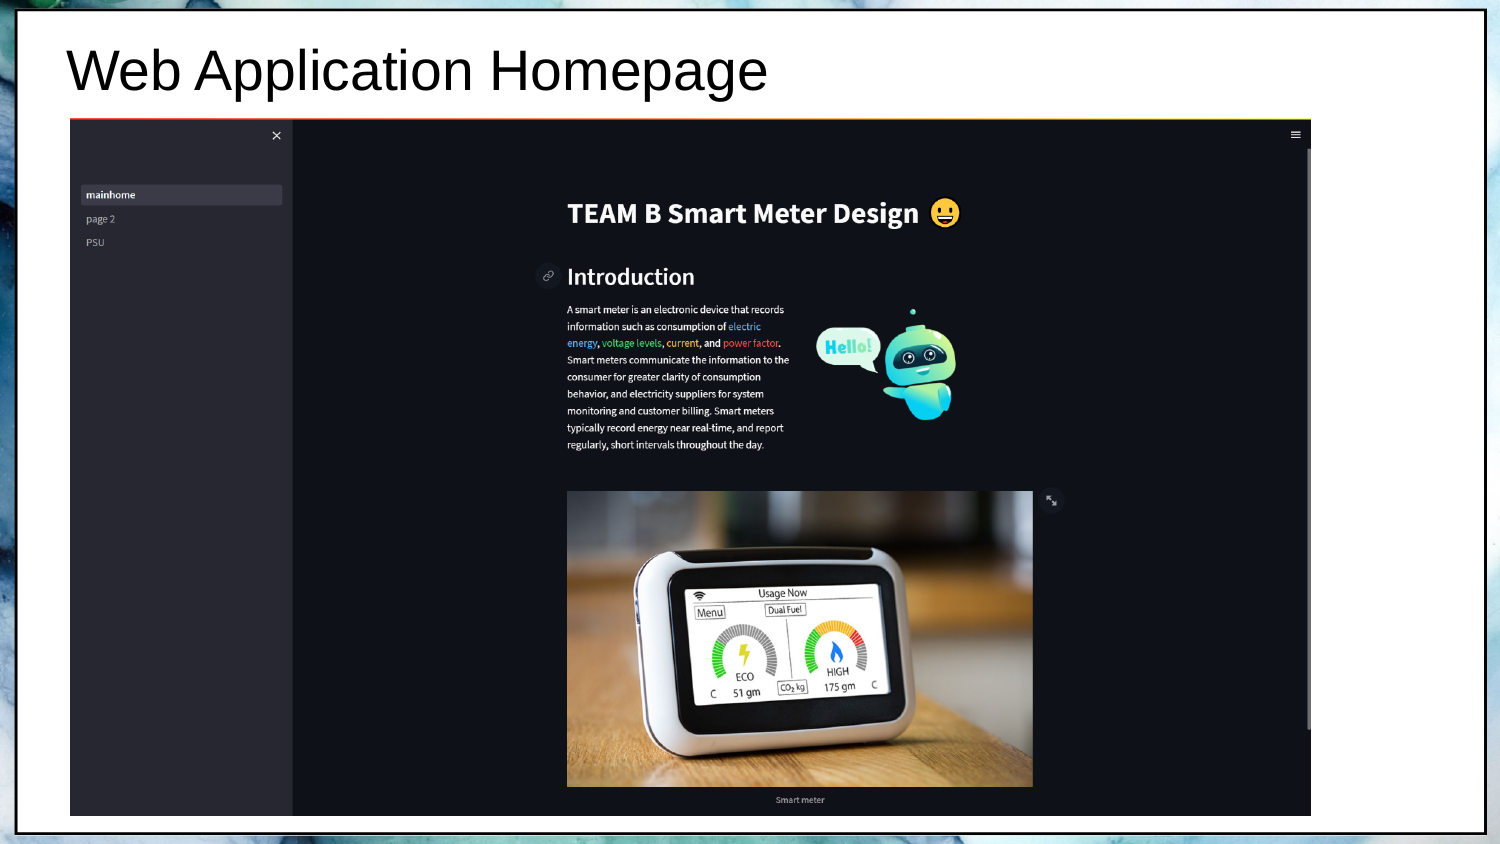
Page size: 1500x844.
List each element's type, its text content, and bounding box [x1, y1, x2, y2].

title Web Application Homepage [51, 24, 1449, 119]
picture [0, 0, 1500, 844]
